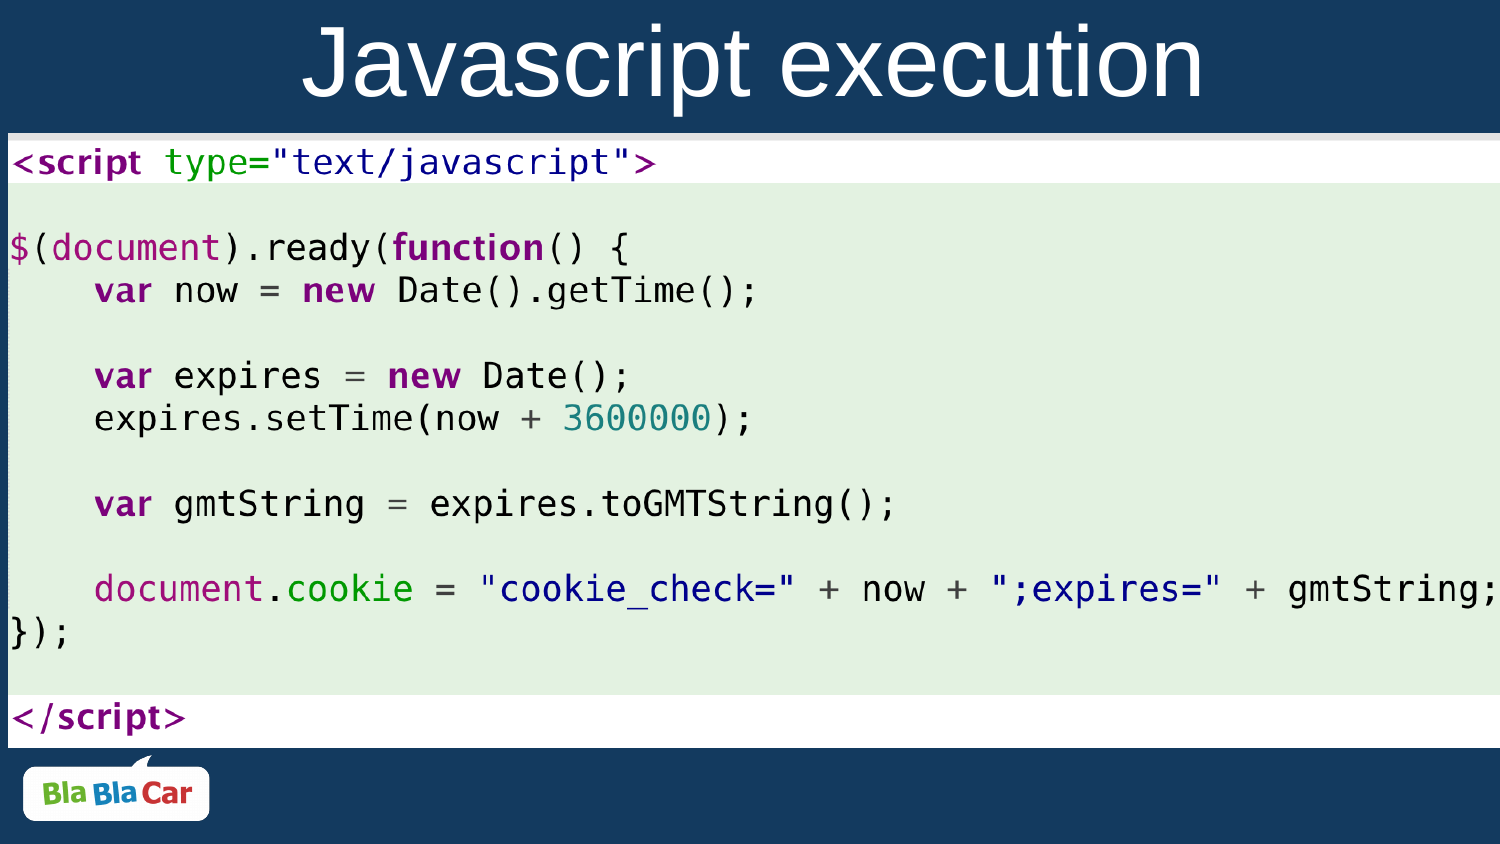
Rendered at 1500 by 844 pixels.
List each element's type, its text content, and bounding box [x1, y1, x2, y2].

picture [8, 133, 1500, 749]
title Javascript execution [8, 9, 1500, 127]
picture [23, 753, 210, 821]
